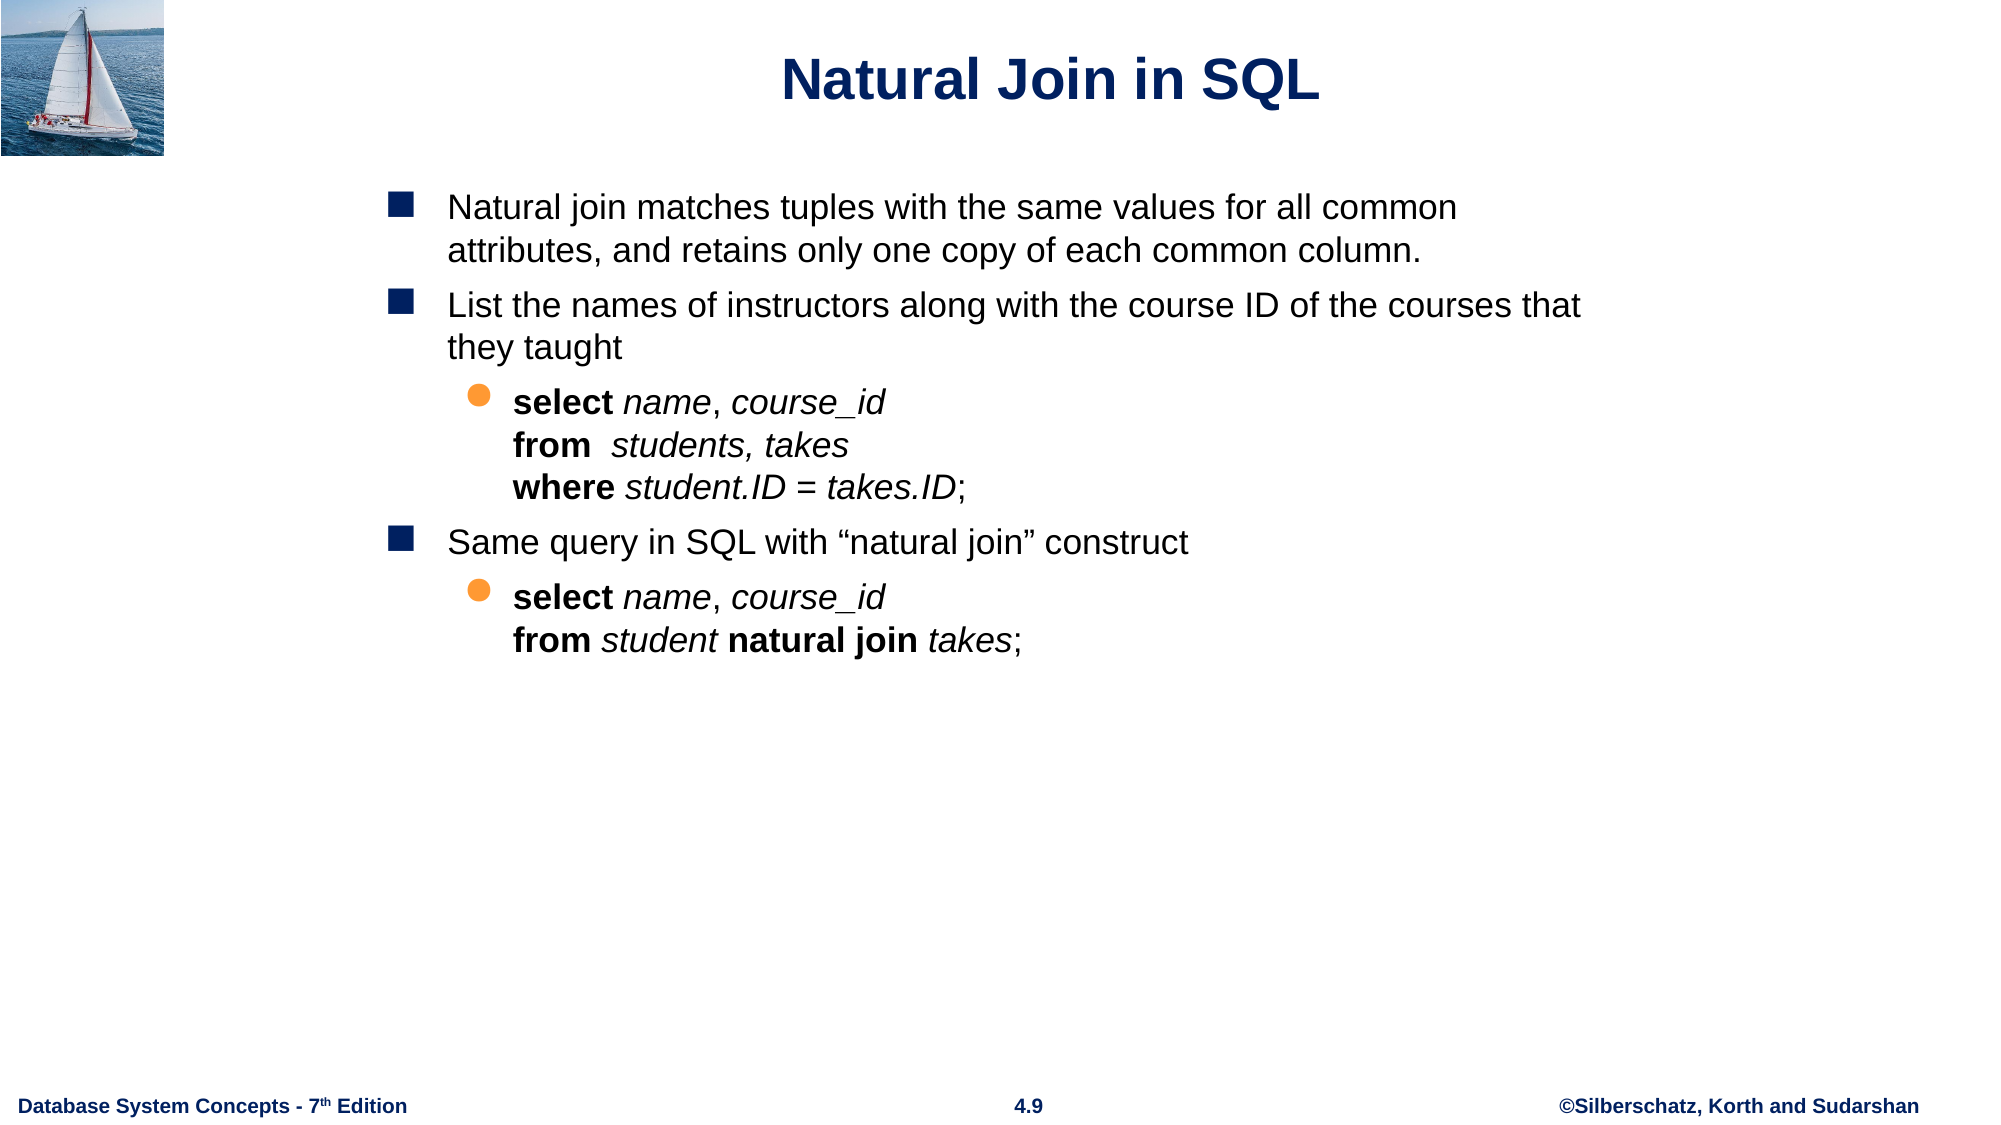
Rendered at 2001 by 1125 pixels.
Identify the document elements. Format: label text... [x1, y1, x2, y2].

list Natural join matches tuples with the same values for all common attributes, and retains only one copy of each common column. List the names of instructors along with the course ID of the courses that they taught select name, course_id from students, takes where student.ID = takes.ID; Same query in SQL with “natural join” construct select name, course_id from student natural join takes; [376, 176, 1631, 995]
picture [1, 0, 164, 156]
title Natural Join in SQL [167, 18, 1935, 120]
